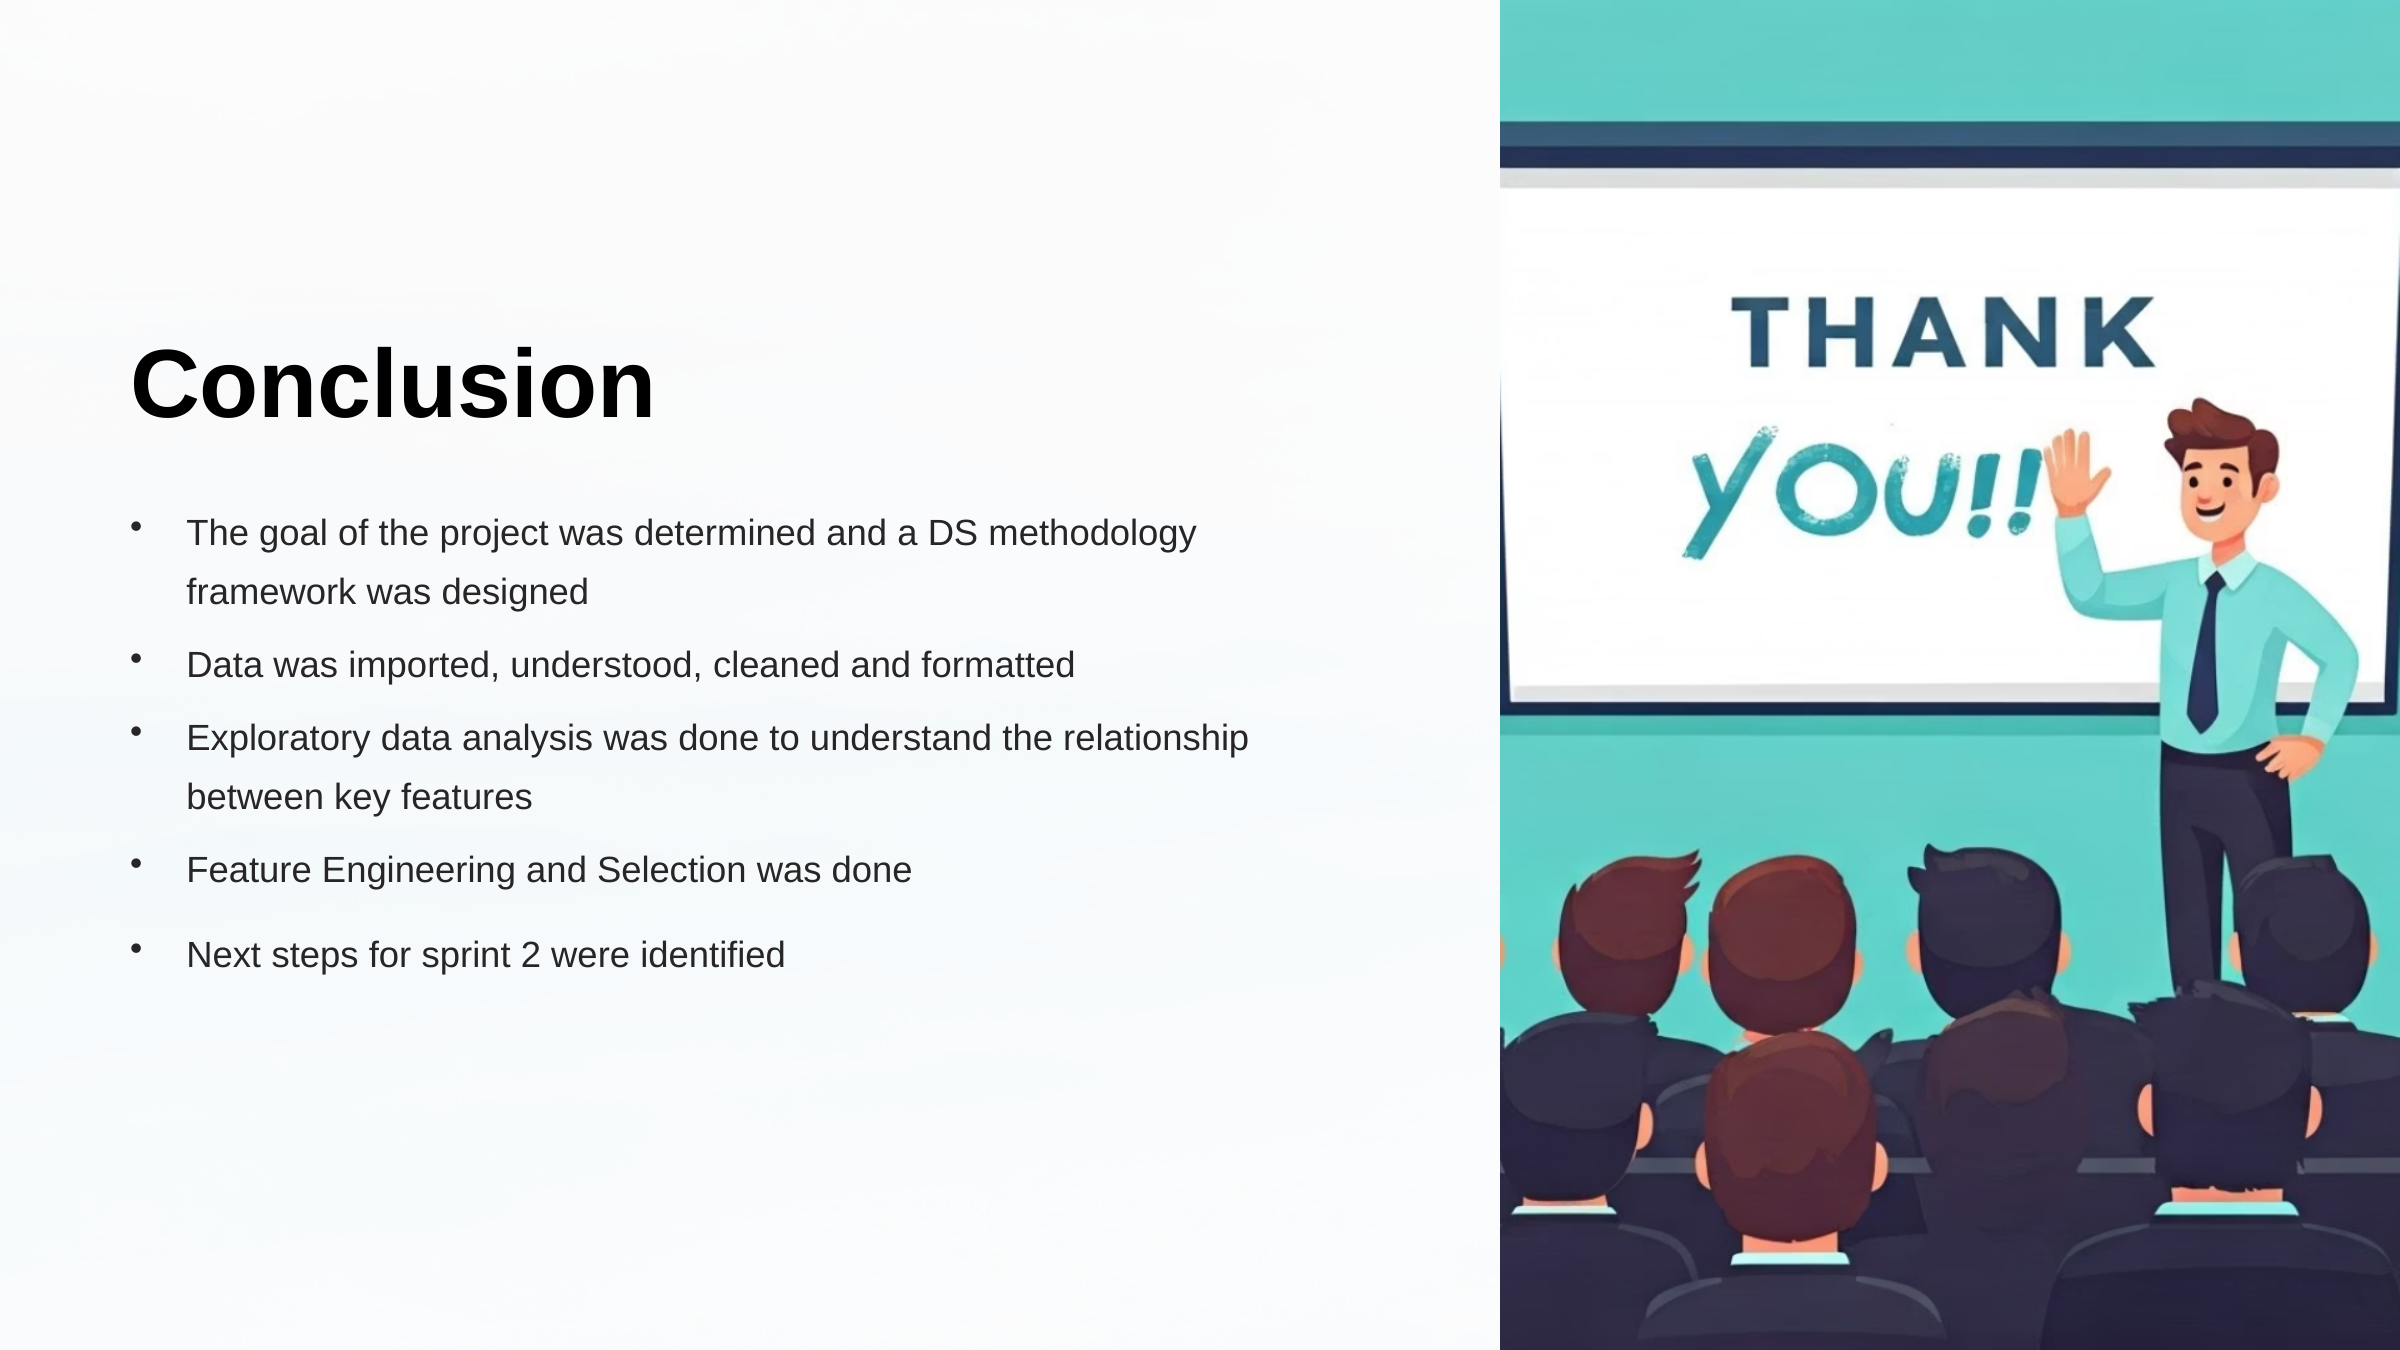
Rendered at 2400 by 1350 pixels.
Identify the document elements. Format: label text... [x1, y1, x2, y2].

text_box Data was imported, understood, cleaned and formatted [130, 625, 1370, 685]
picture [1499, 0, 2400, 1350]
text_box Feature Engineering and Selection was done [130, 829, 1370, 890]
text_box The goal of the project was determined and a DS methodology framework was designed [130, 493, 1370, 613]
text_box Conclusion [130, 315, 1107, 438]
text_box Exploratory data analysis was done to understand the relationship between key features [130, 697, 1370, 817]
text_box Next steps for sprint 2 were identified [130, 915, 1370, 975]
